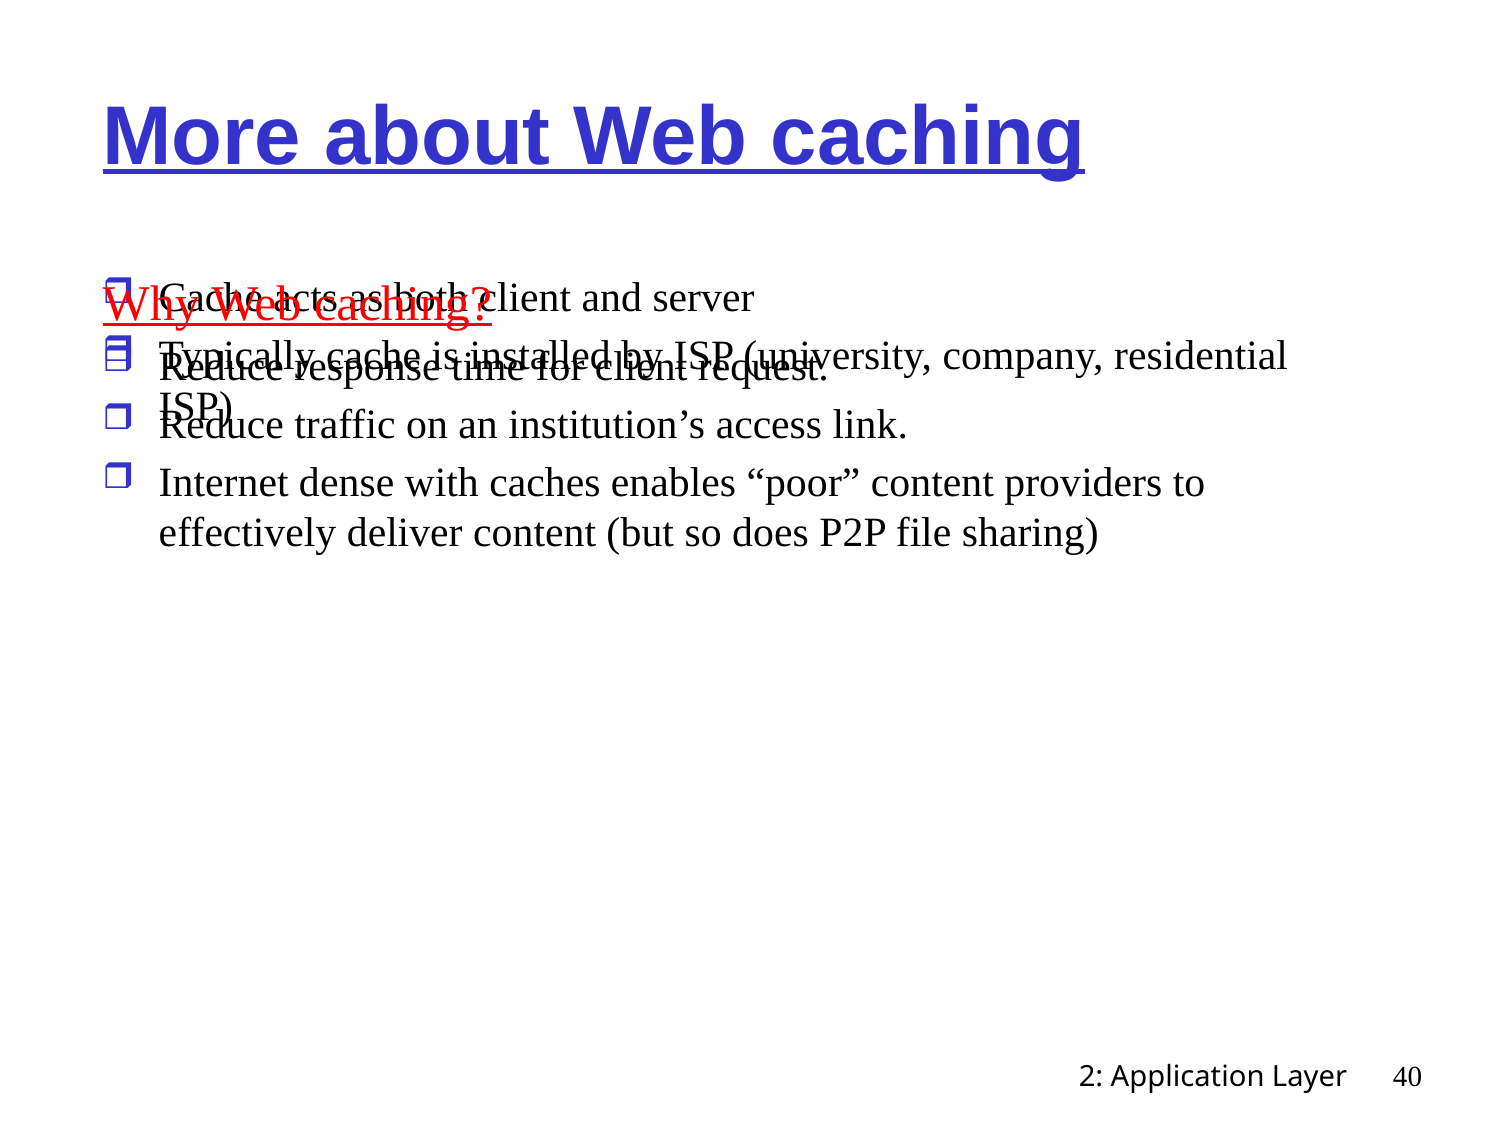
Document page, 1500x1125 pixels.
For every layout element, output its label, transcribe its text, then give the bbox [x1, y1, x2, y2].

footer 2: Application Layer [887, 1049, 1362, 1125]
title More about Web caching [87, 37, 1363, 225]
slide_number 40 [1362, 1049, 1438, 1125]
list Why Web caching? Reduce response time for client request. Reduce traffic on an institution’s access link. Internet dense with caches enables “poor” content providers to effectively deliver content (but so does P2P file sharing) [87, 262, 1363, 1025]
